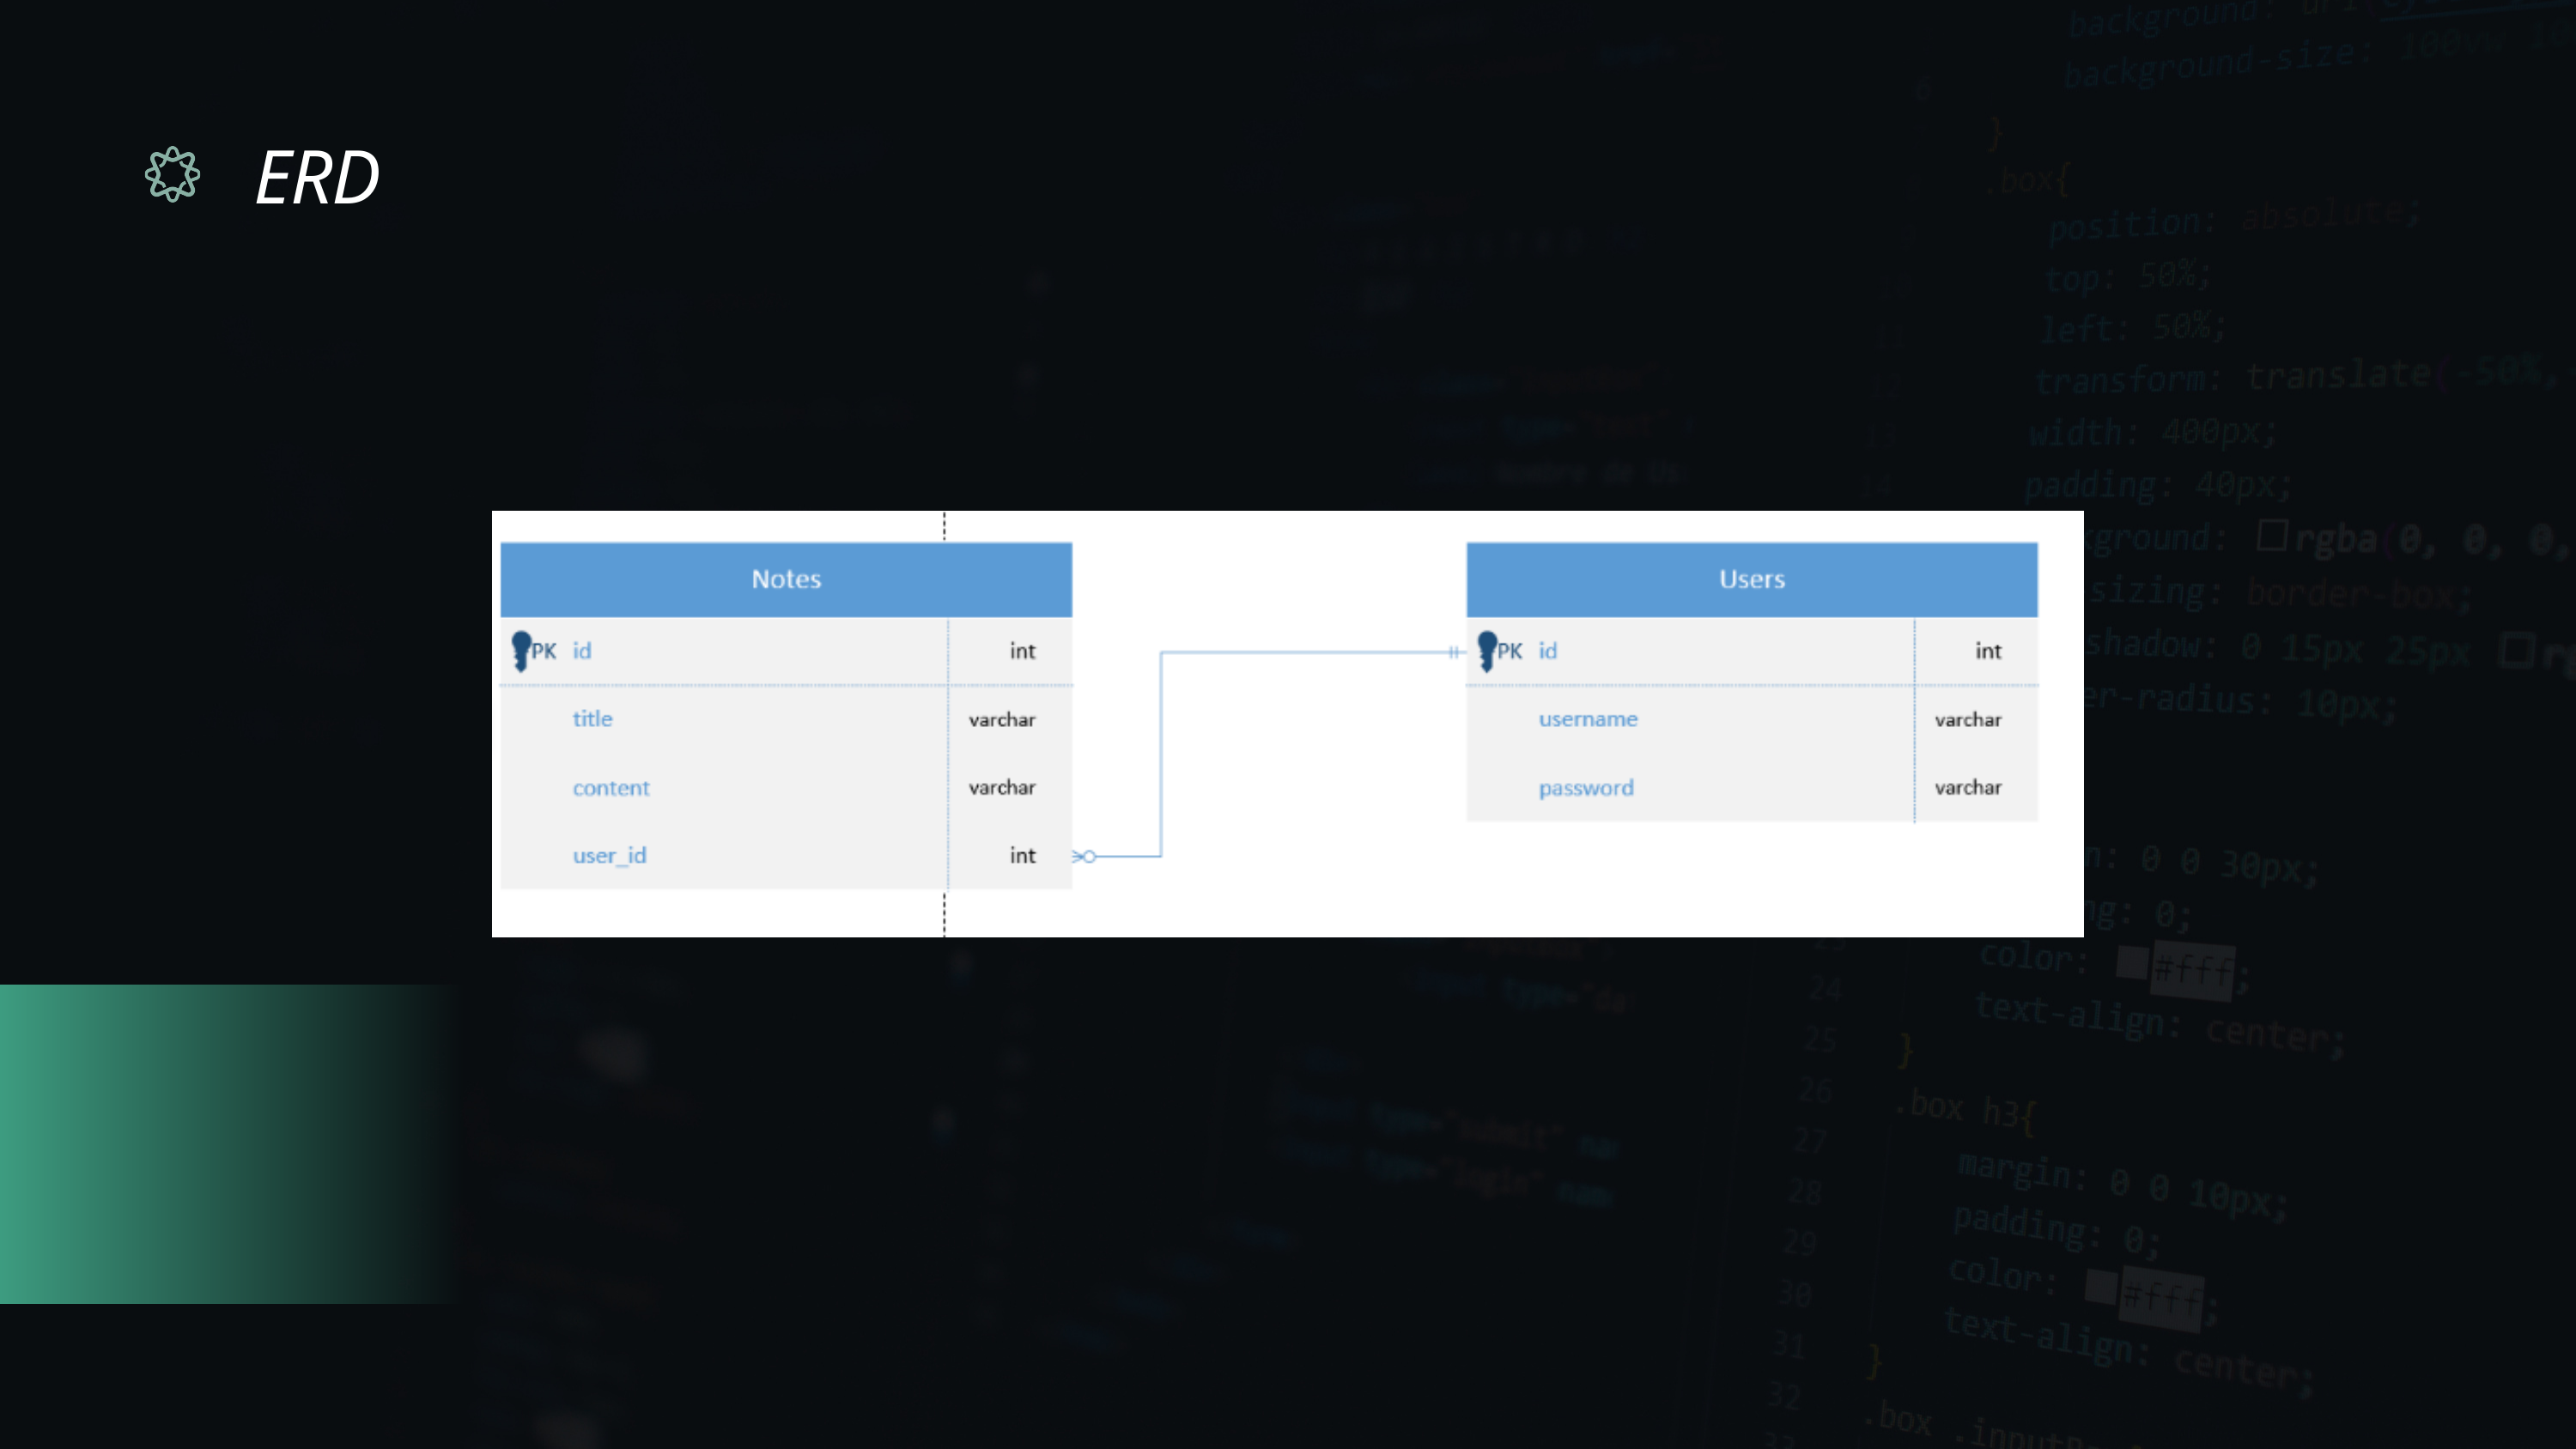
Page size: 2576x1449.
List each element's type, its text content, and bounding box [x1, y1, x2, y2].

text_box [492, 511, 2084, 937]
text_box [0, 985, 465, 1304]
text_box [144, 146, 201, 203]
text_box [0, 0, 2576, 1449]
text_box ERD [253, 130, 676, 219]
